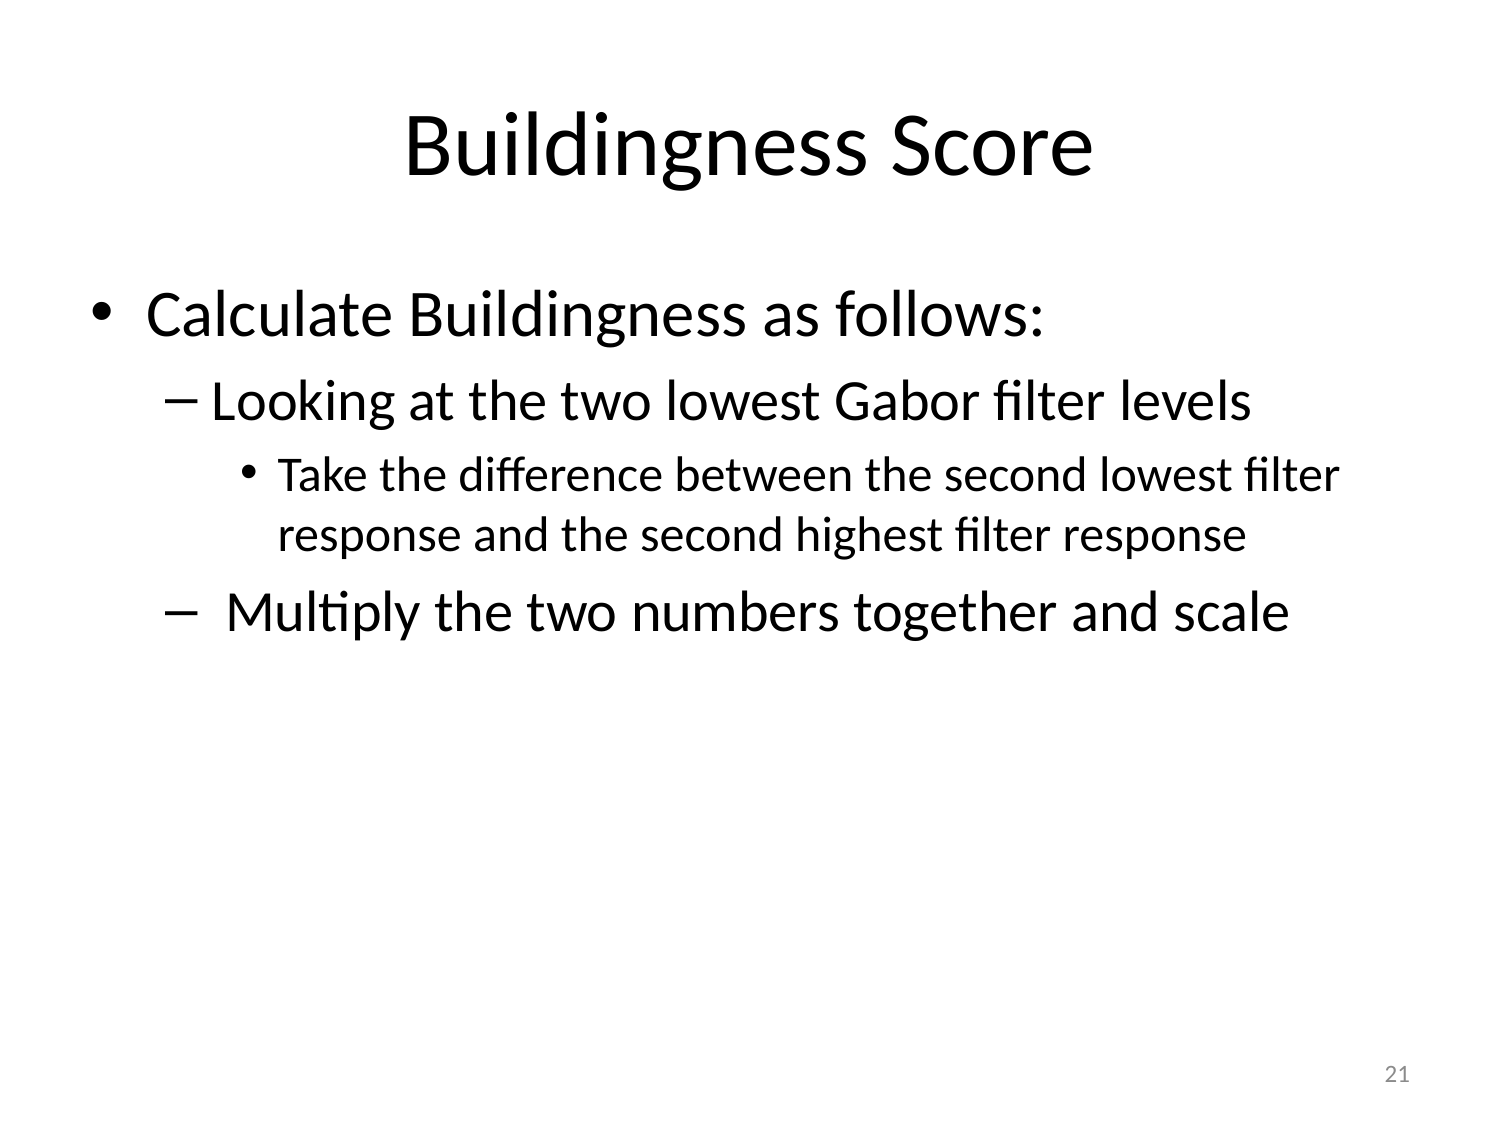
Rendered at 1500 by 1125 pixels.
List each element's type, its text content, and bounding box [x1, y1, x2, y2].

list Calculate Buildingness as follows: Looking at the two lowest Gabor filter levels Take the difference between the second lowest filter response and the second highest filter response Multiply the two numbers together and scale [75, 262, 1425, 1005]
slide_number 21 [1074, 1042, 1425, 1103]
title Buildingness Score [75, 45, 1425, 233]
